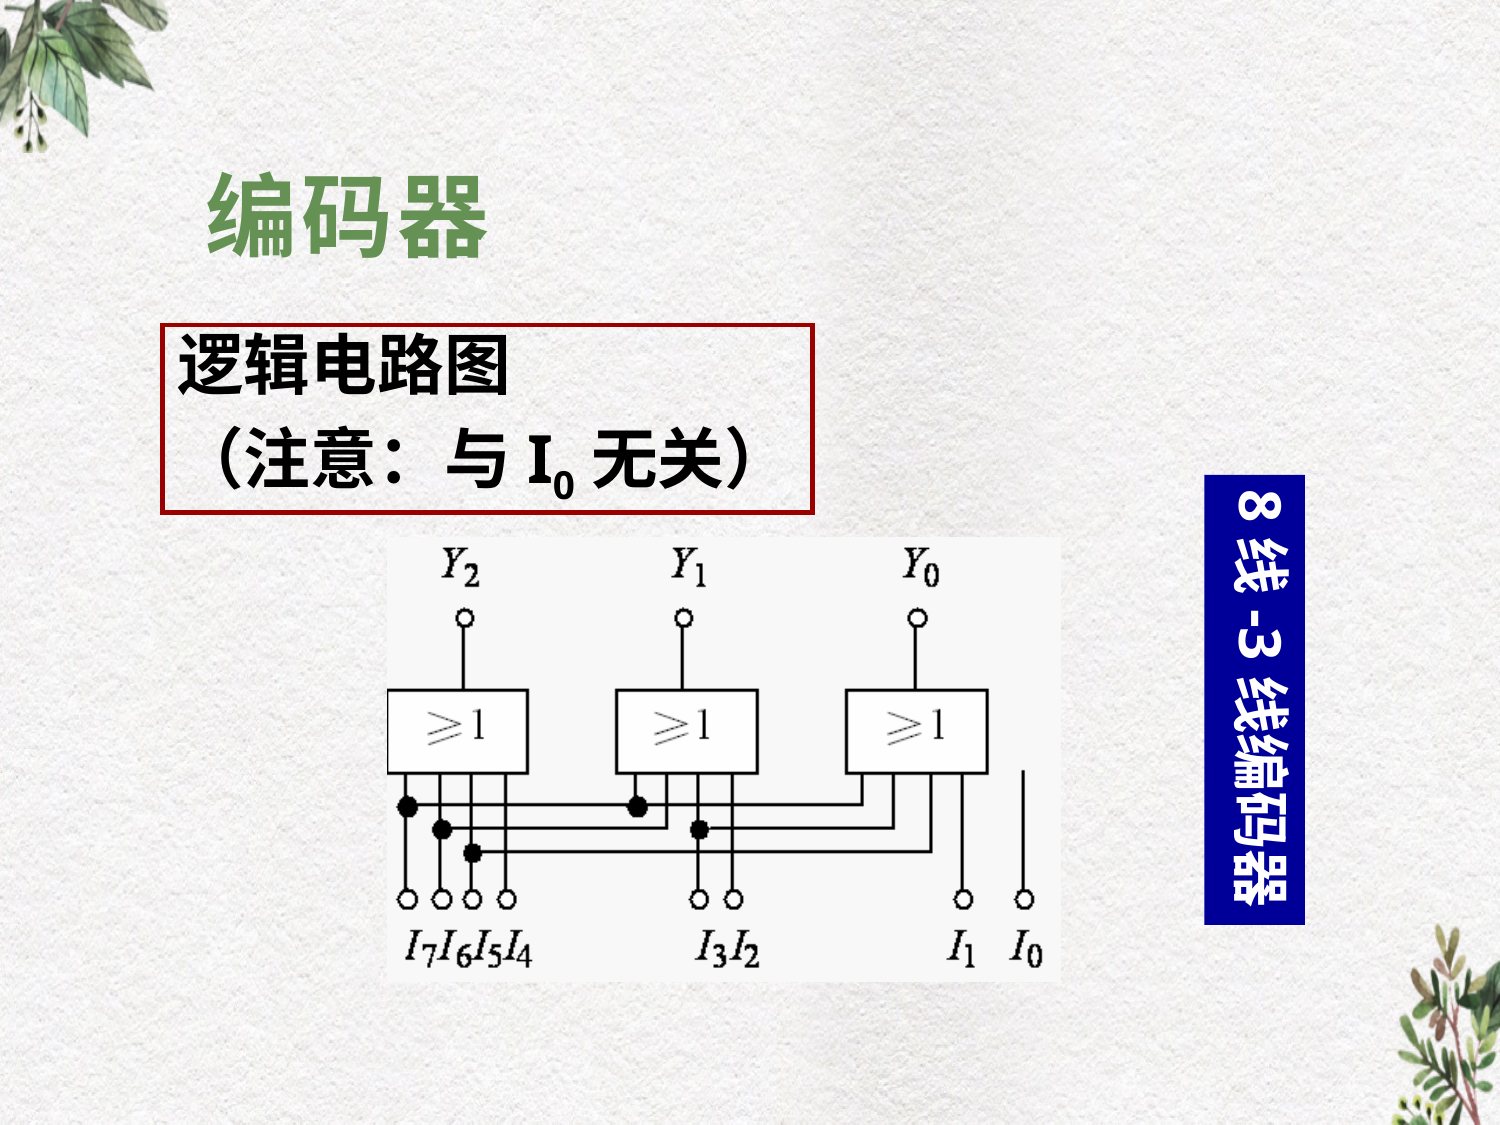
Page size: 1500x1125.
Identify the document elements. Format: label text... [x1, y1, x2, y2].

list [387, 537, 1061, 982]
text_box 逻辑电路图 （注意：与I0无关） [162, 324, 813, 513]
title 编码器 [188, 35, 1468, 275]
picture [0, 0, 1500, 1125]
text_box 8线-3线编码器 [1204, 474, 1305, 925]
